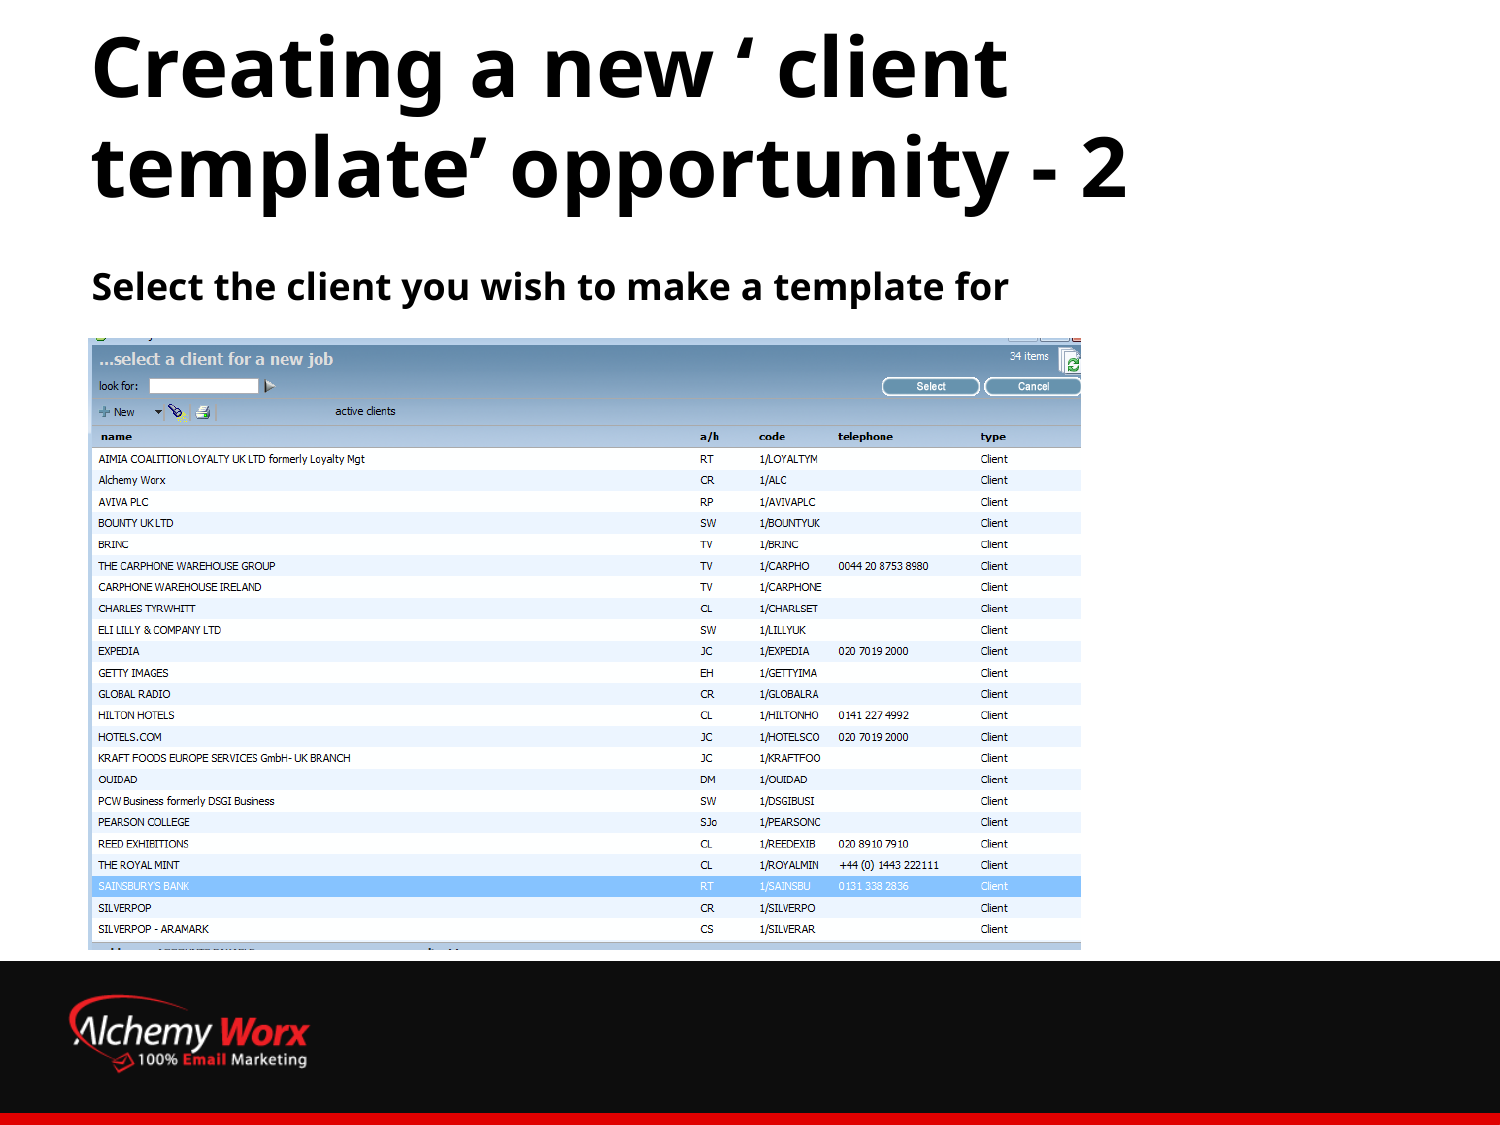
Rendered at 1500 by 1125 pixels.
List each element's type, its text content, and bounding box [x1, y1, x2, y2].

picture [88, 337, 1081, 950]
picture [41, 975, 339, 1094]
title Creating a new ‘ client template’ opportunity - 2 [74, 44, 1426, 233]
list Select the client you wish to make a template for [76, 255, 1424, 906]
